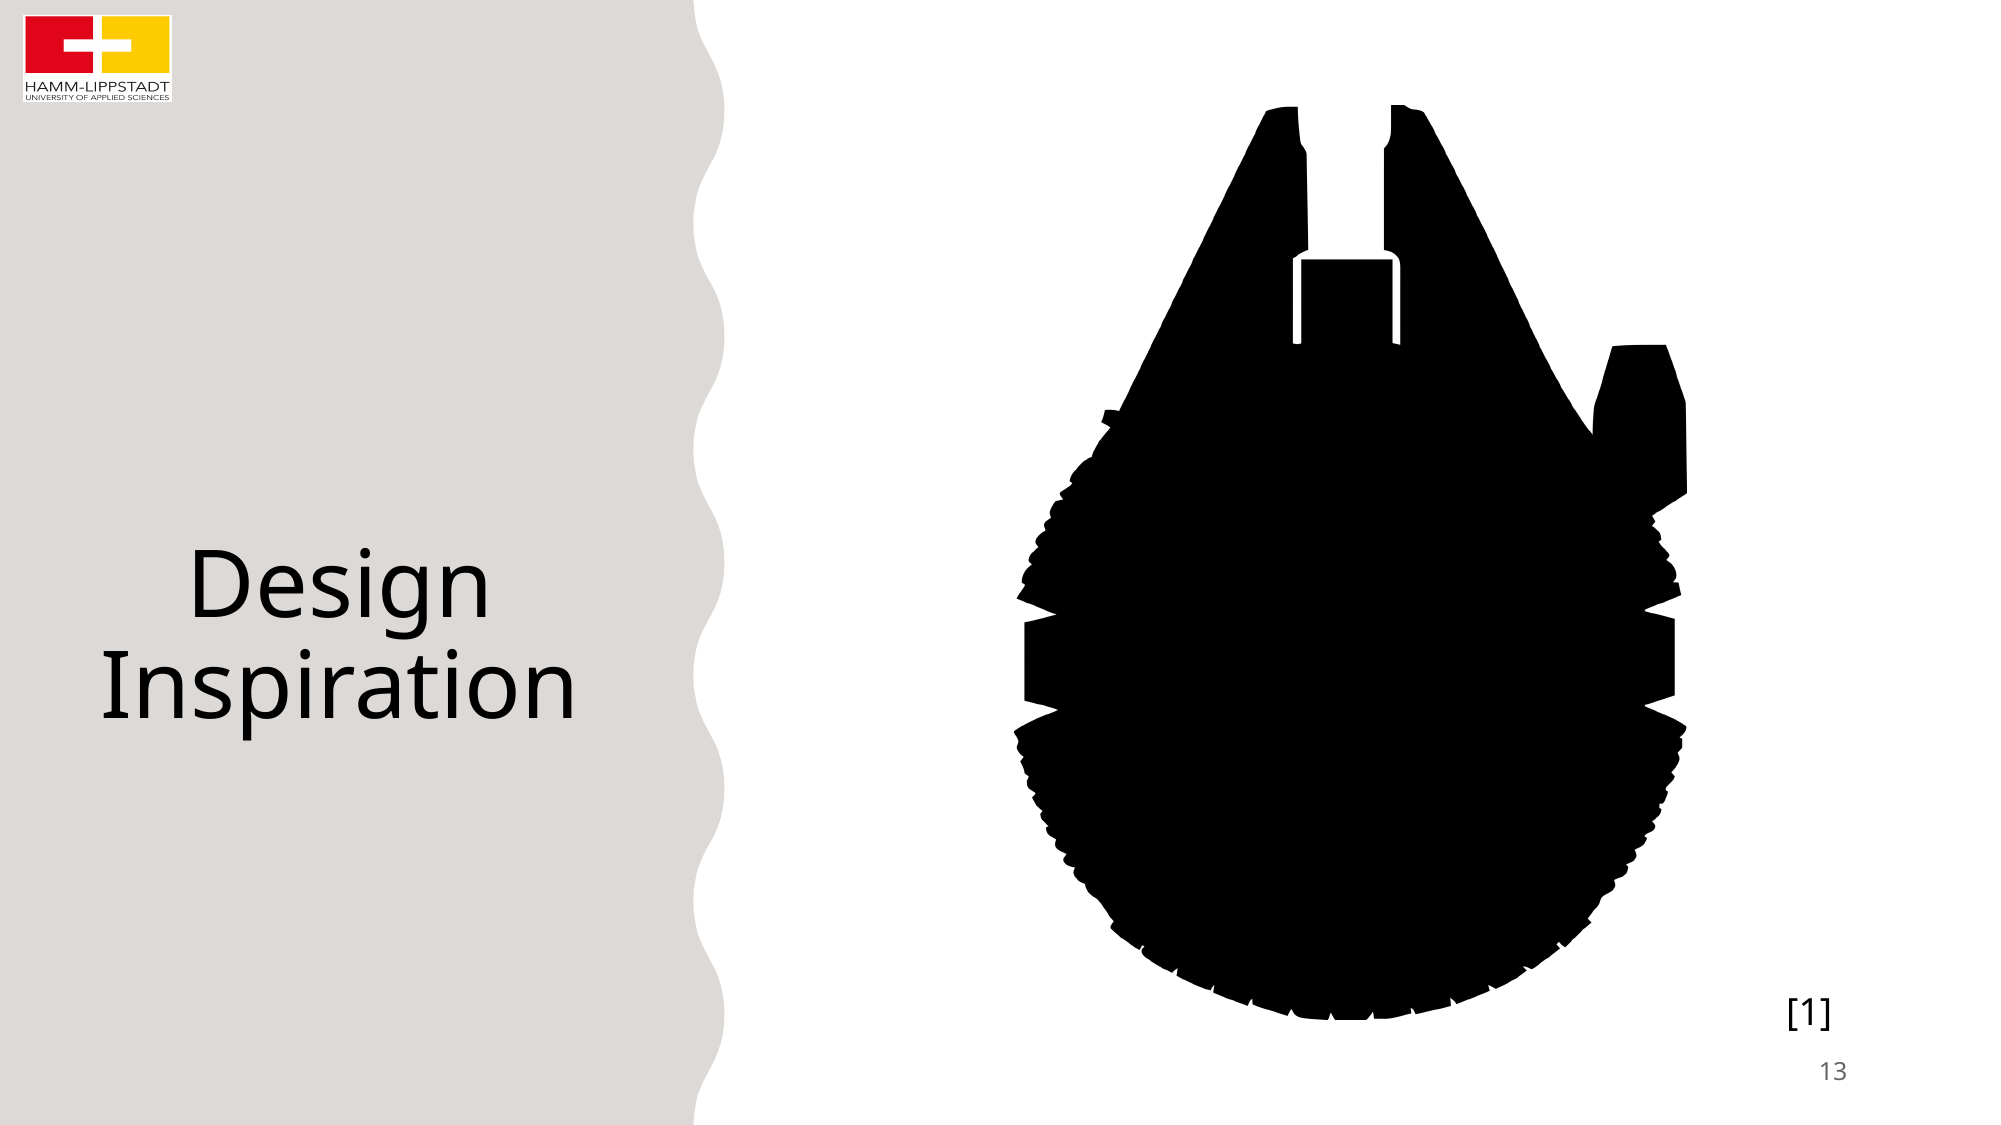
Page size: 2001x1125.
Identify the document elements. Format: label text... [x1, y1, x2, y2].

slide_number 13 [1412, 1042, 1863, 1103]
text_box [1] [1771, 980, 1849, 1041]
title Design Inspiration [75, 118, 606, 747]
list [1014, 105, 1687, 1020]
text_box [0, 0, 726, 1125]
picture [22, 15, 172, 102]
text_box [695, 0, 2000, 1125]
